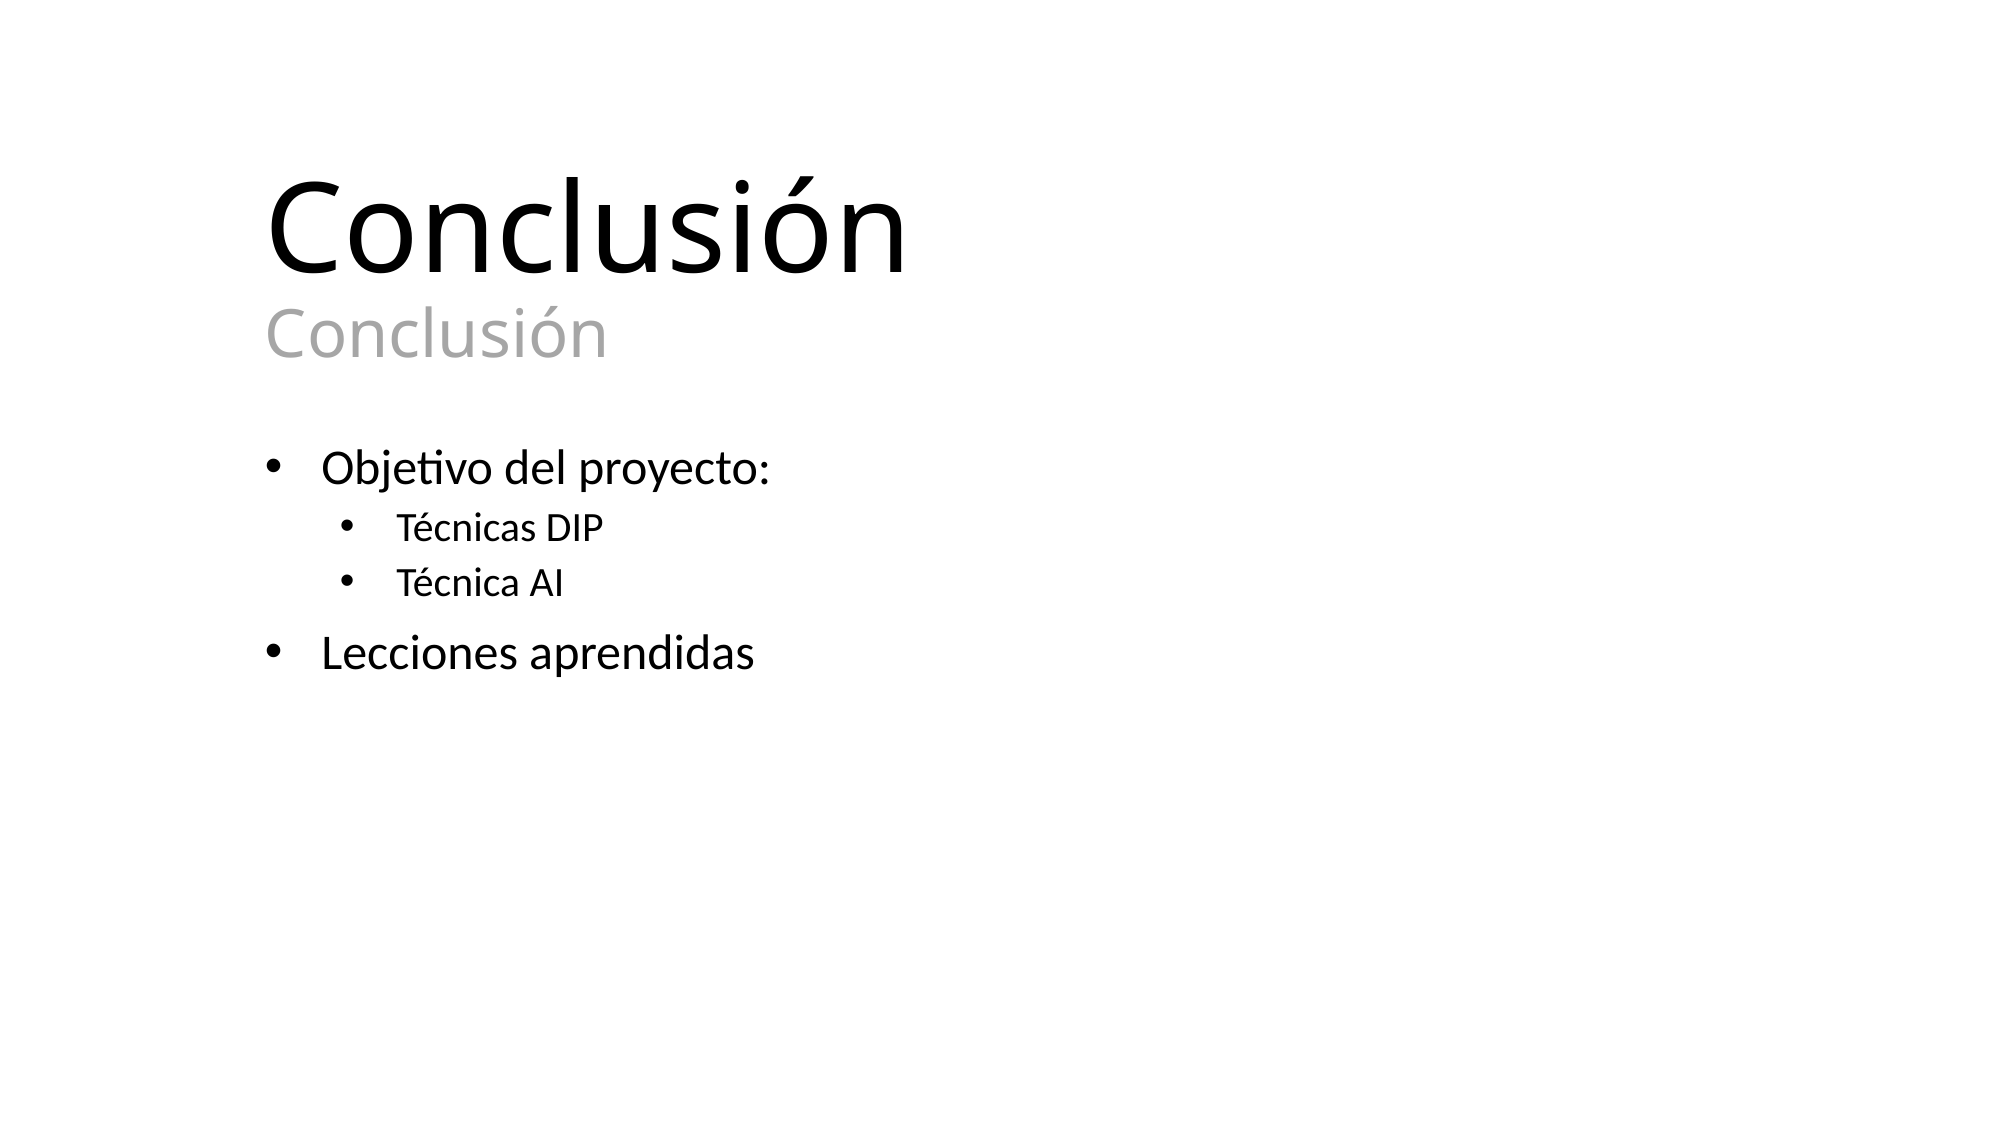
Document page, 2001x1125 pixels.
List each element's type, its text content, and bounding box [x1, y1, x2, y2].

subtitle Objetivo del proyecto: Técnicas DIP Técnica AI Lecciones aprendidas [249, 433, 1750, 896]
title Conclusión Conclusión [249, 121, 1750, 380]
